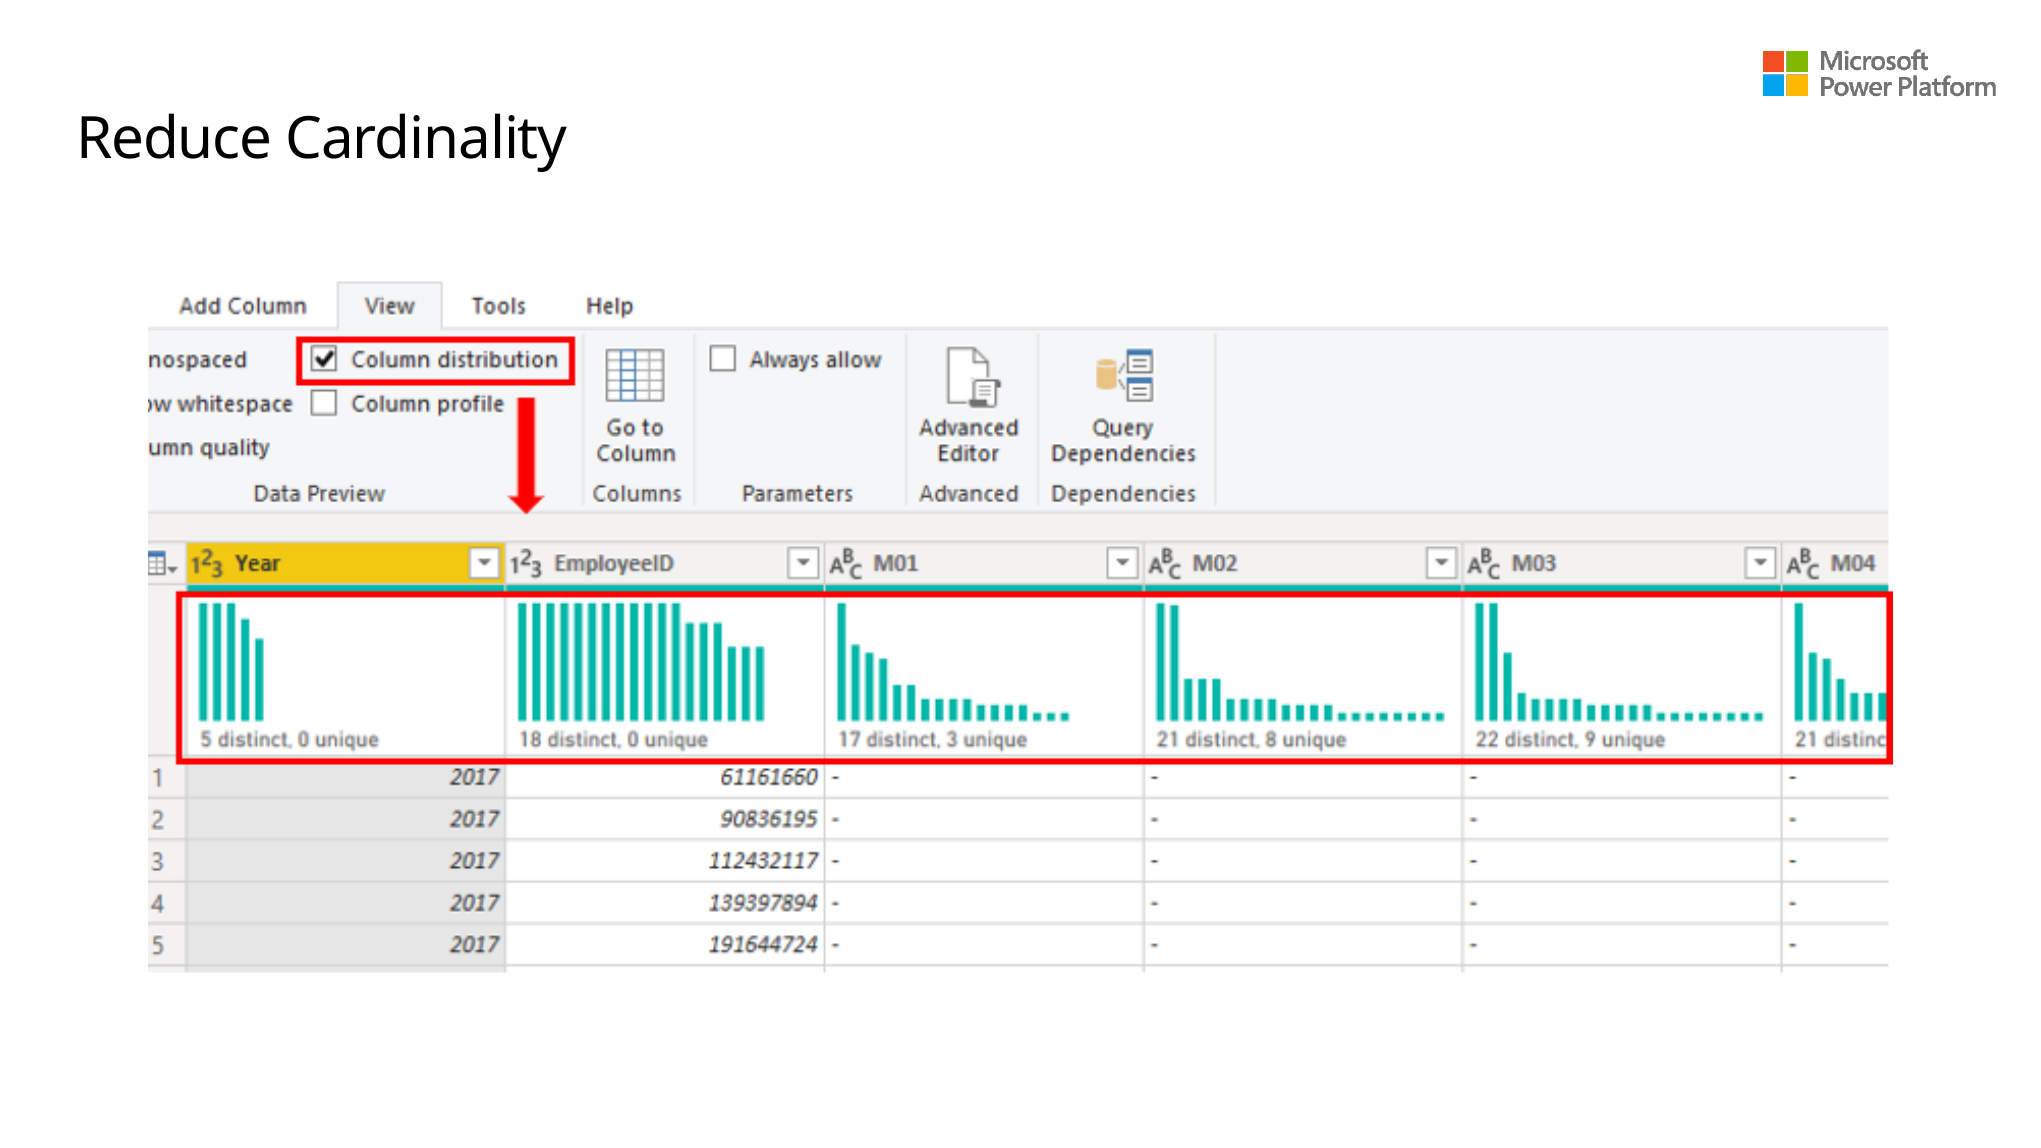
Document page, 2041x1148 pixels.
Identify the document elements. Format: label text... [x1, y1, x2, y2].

picture [1718, 6, 2041, 140]
title Reduce Cardinality [76, 103, 1820, 172]
picture [148, 278, 1893, 979]
